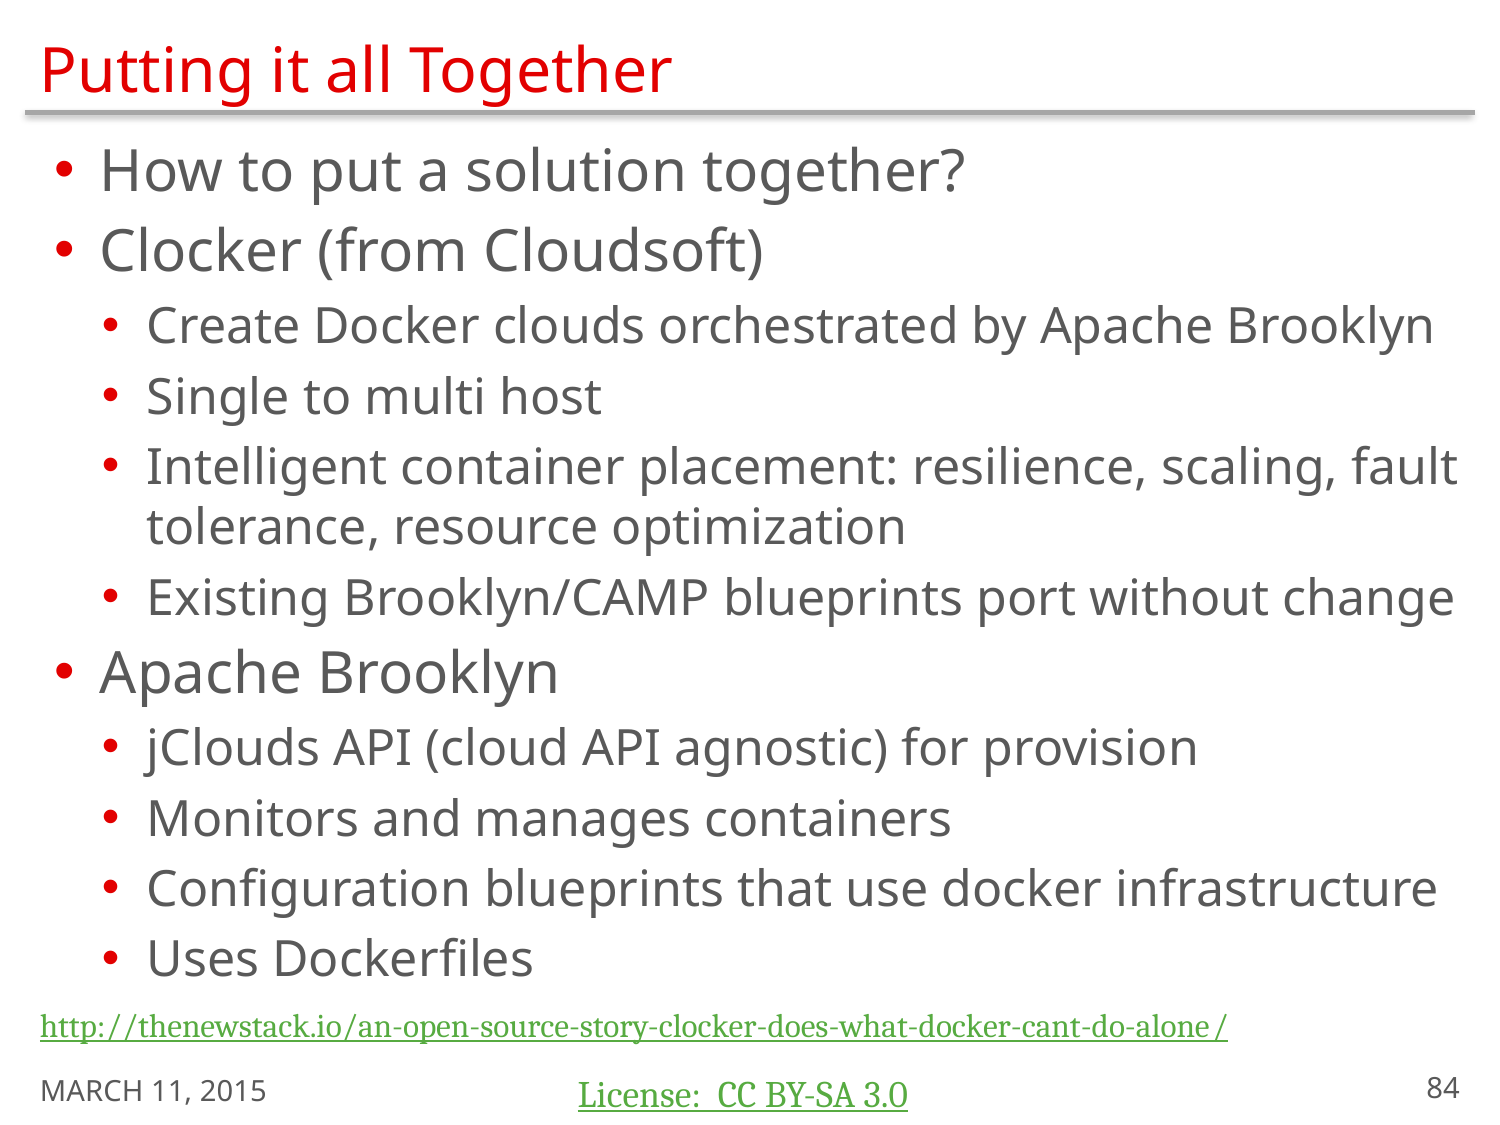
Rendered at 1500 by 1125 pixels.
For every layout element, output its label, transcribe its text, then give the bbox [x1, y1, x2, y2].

slide_number 83 [1301, 1065, 1475, 1114]
title Putting it all Together [24, 22, 1475, 113]
list How to put a solution together? Clocker (from Cloudsoft) Create Docker clouds orchestrated by Apache Brooklyn Single to multi host Intelligent container placement: resilience, scaling, fault tolerance, resource optimization Existing Brooklyn/CAMP blueprints port without change Apache Brooklyn jClouds API (cloud API agnostic) for provision Monitors and manages containers Configuration blueprints that use docker infrastructure Uses Dockerfiles [24, 125, 1475, 997]
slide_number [24, 1065, 441, 1114]
text_box http://thenewstack.io/an-open-source-story-clocker-does-what-docker-cant-do-alone/ [24, 997, 1475, 1052]
